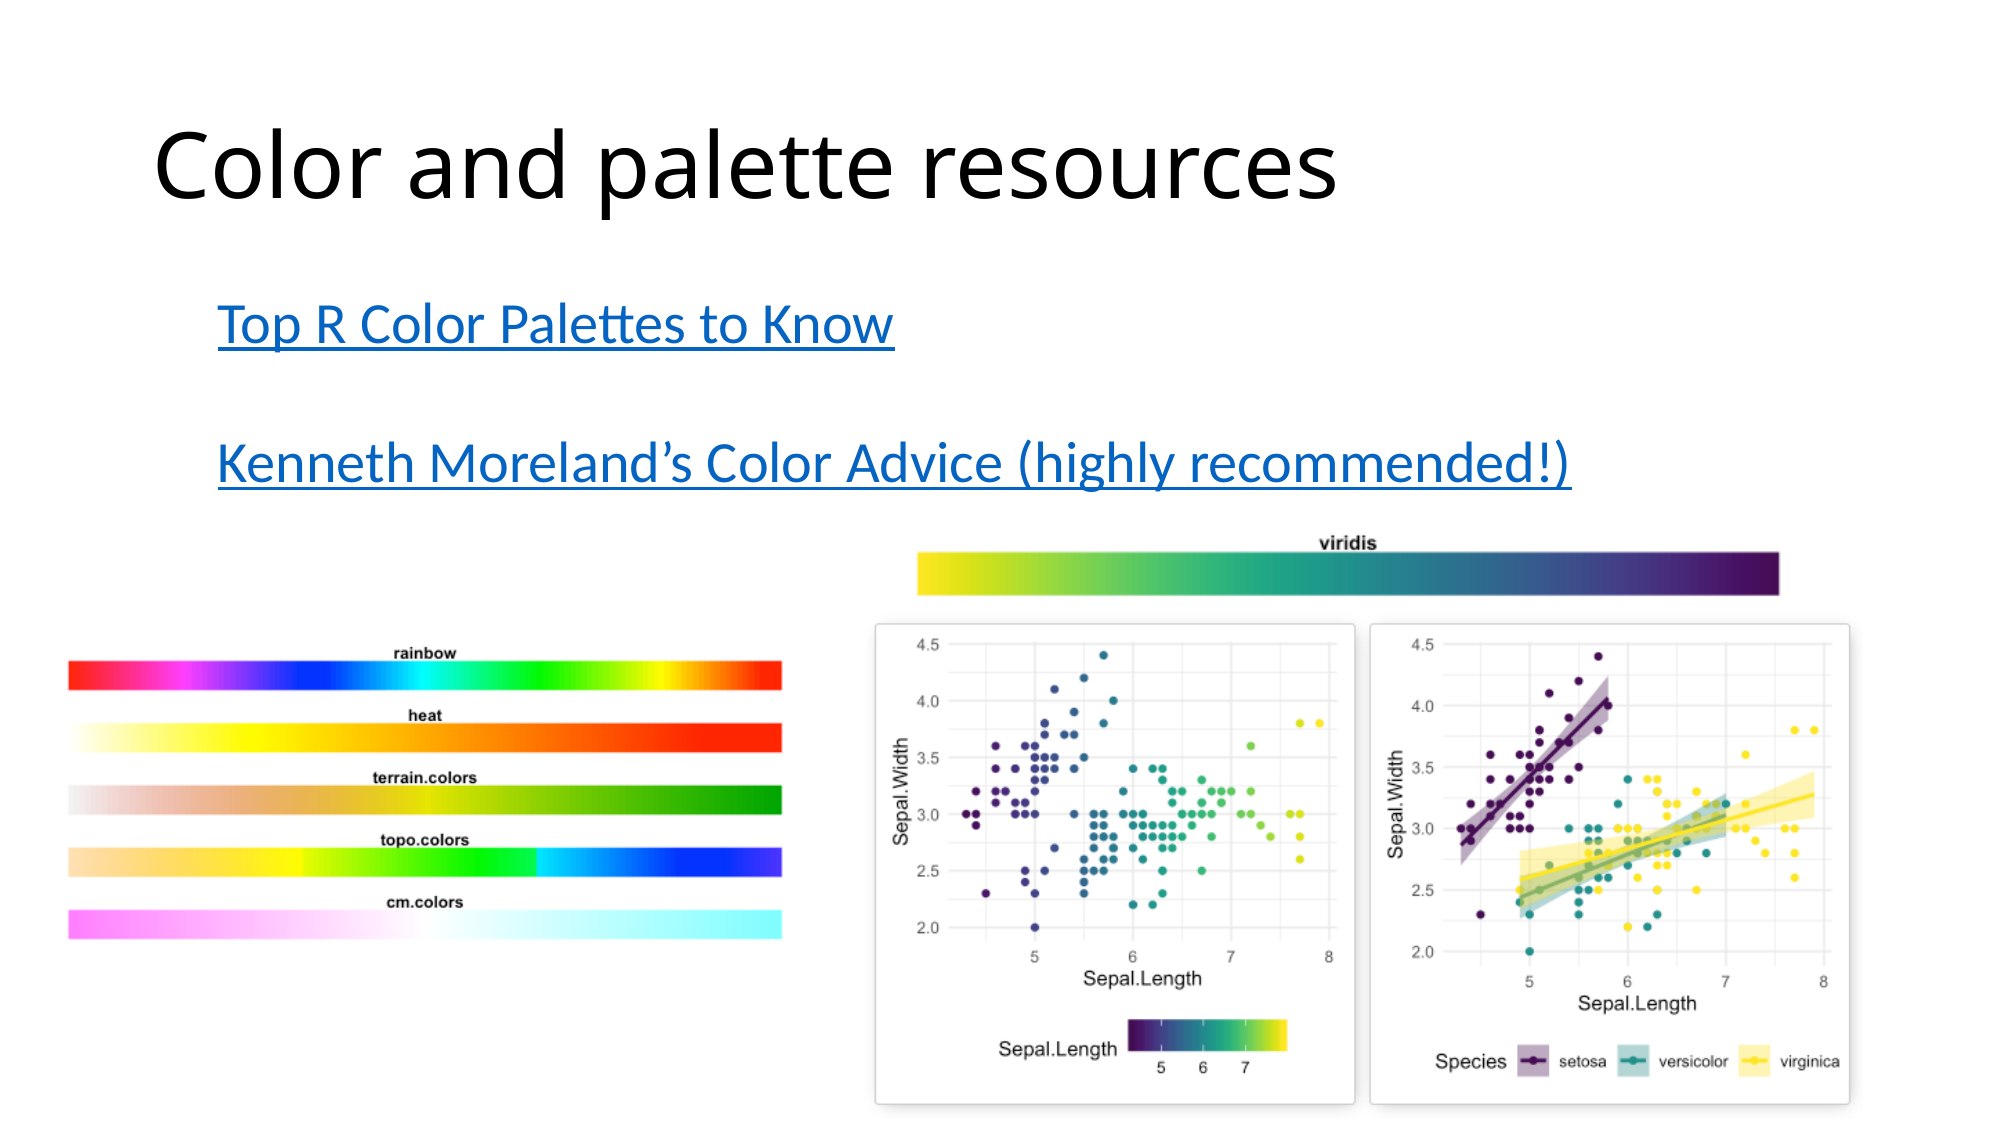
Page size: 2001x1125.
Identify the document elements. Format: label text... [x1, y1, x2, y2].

picture [850, 531, 1863, 1119]
title Color and palette resources [137, 59, 1863, 278]
text_box Top R Color Palettes to Know Kenneth Moreland’s Color Advice (highly recommended!) [202, 277, 1588, 502]
picture [60, 642, 792, 948]
